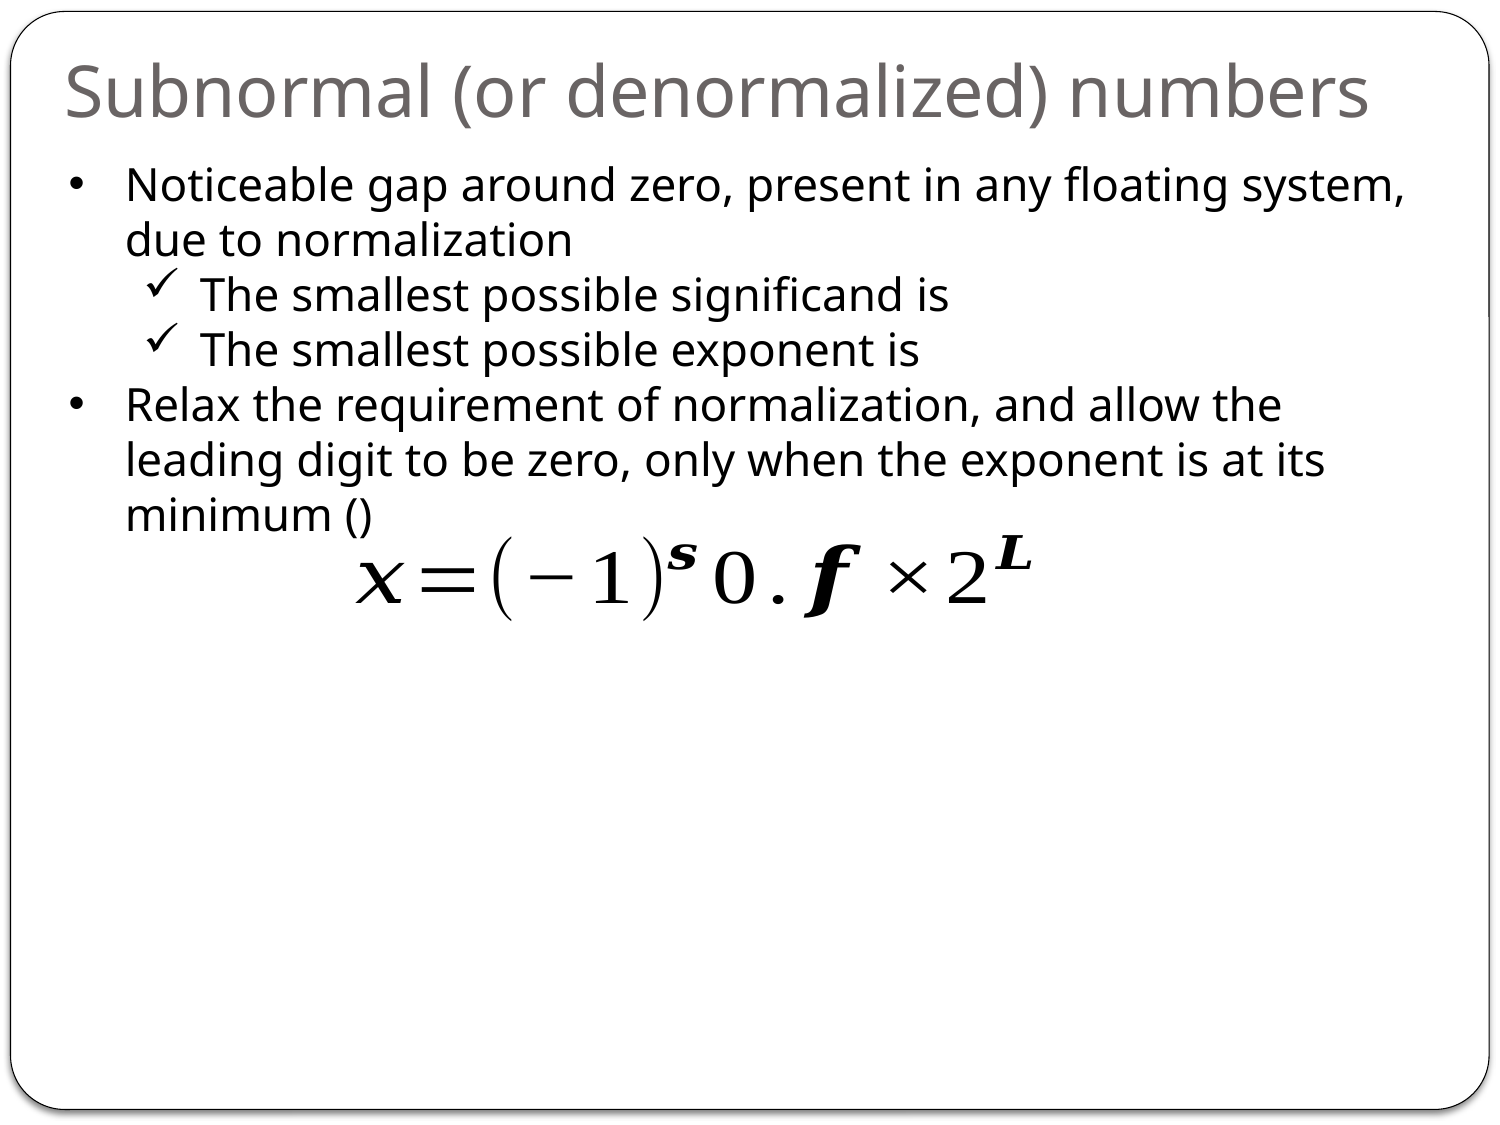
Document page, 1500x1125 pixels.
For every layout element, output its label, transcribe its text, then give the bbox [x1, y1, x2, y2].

text_box Subnormal (or denormalized) numbers [49, 0, 1448, 147]
